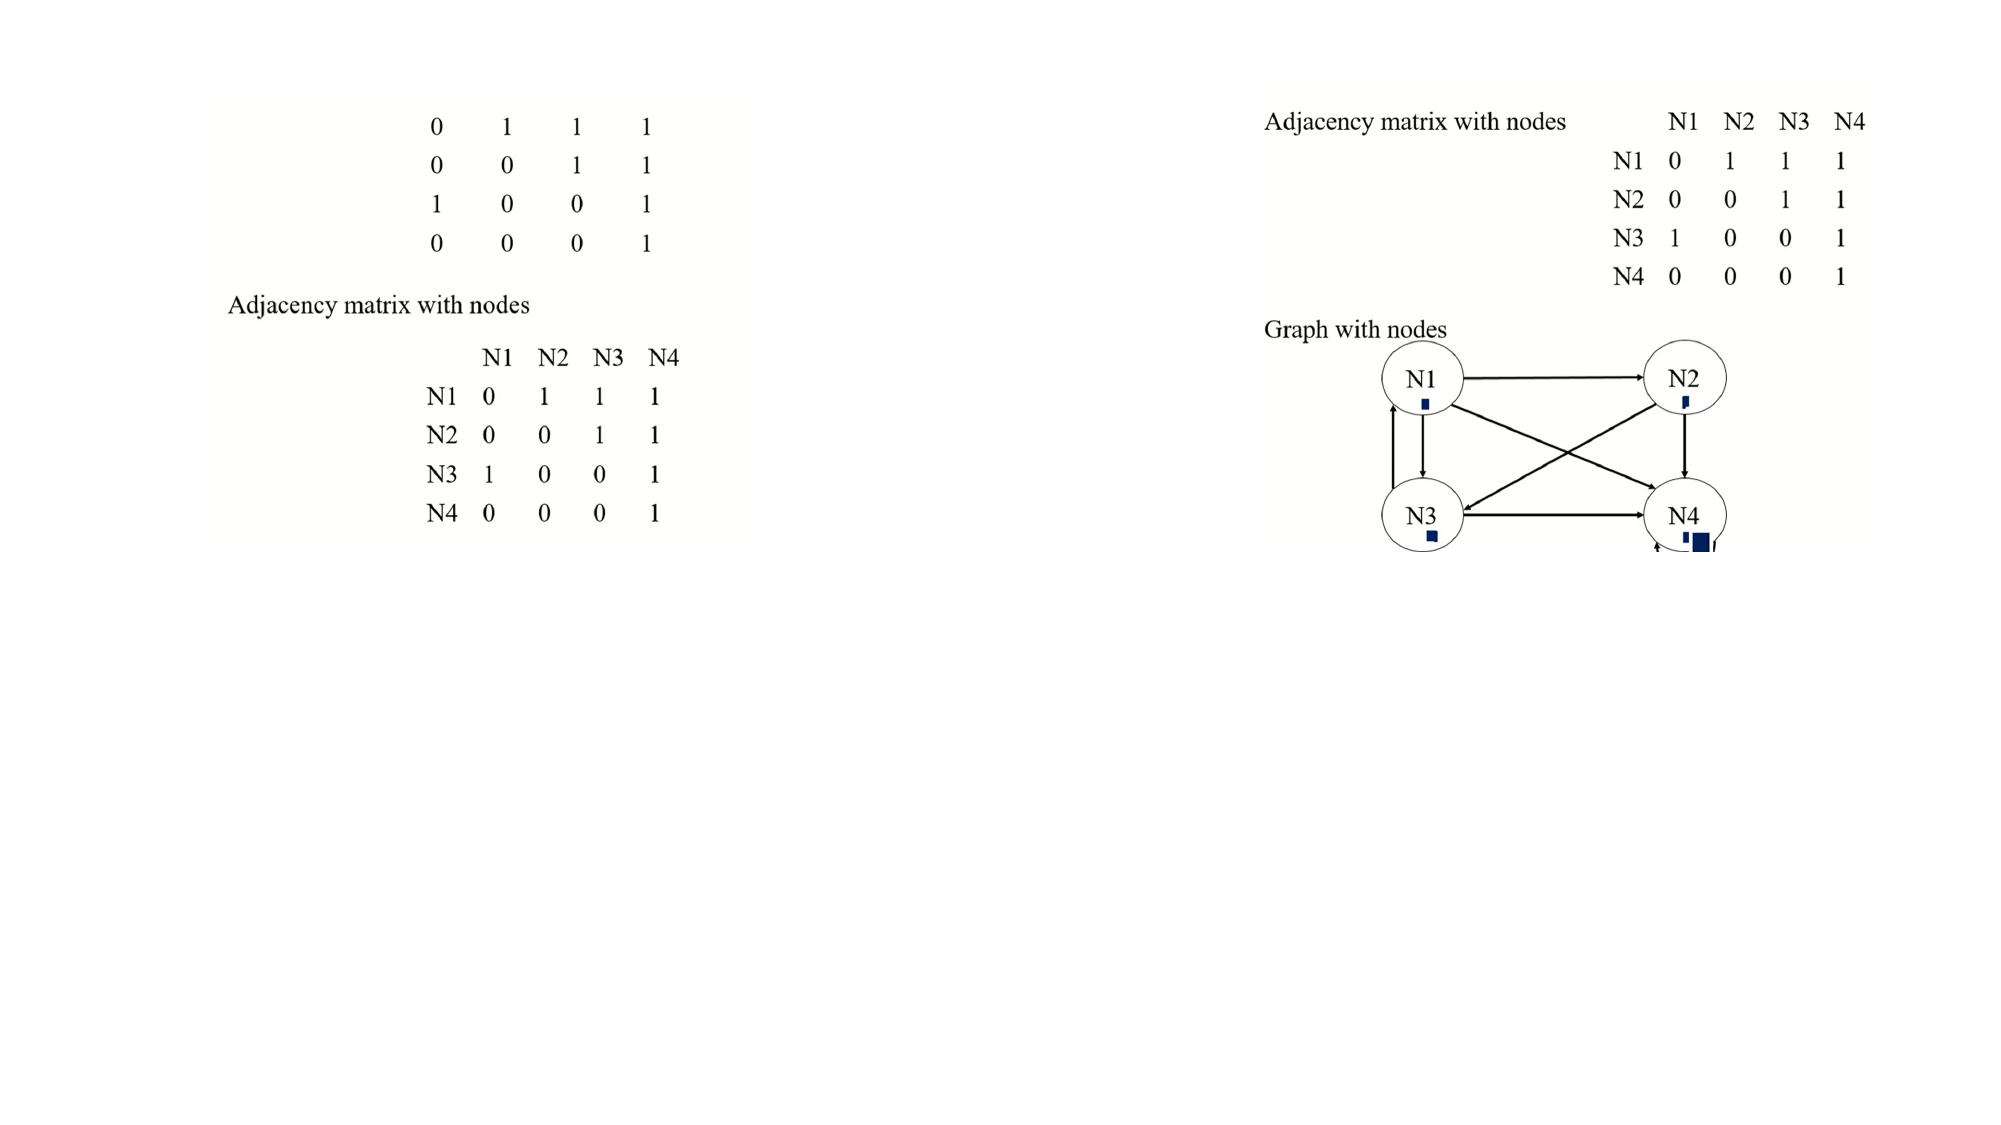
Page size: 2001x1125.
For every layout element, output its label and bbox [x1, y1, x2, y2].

picture [202, 94, 755, 541]
picture [1260, 83, 1878, 553]
